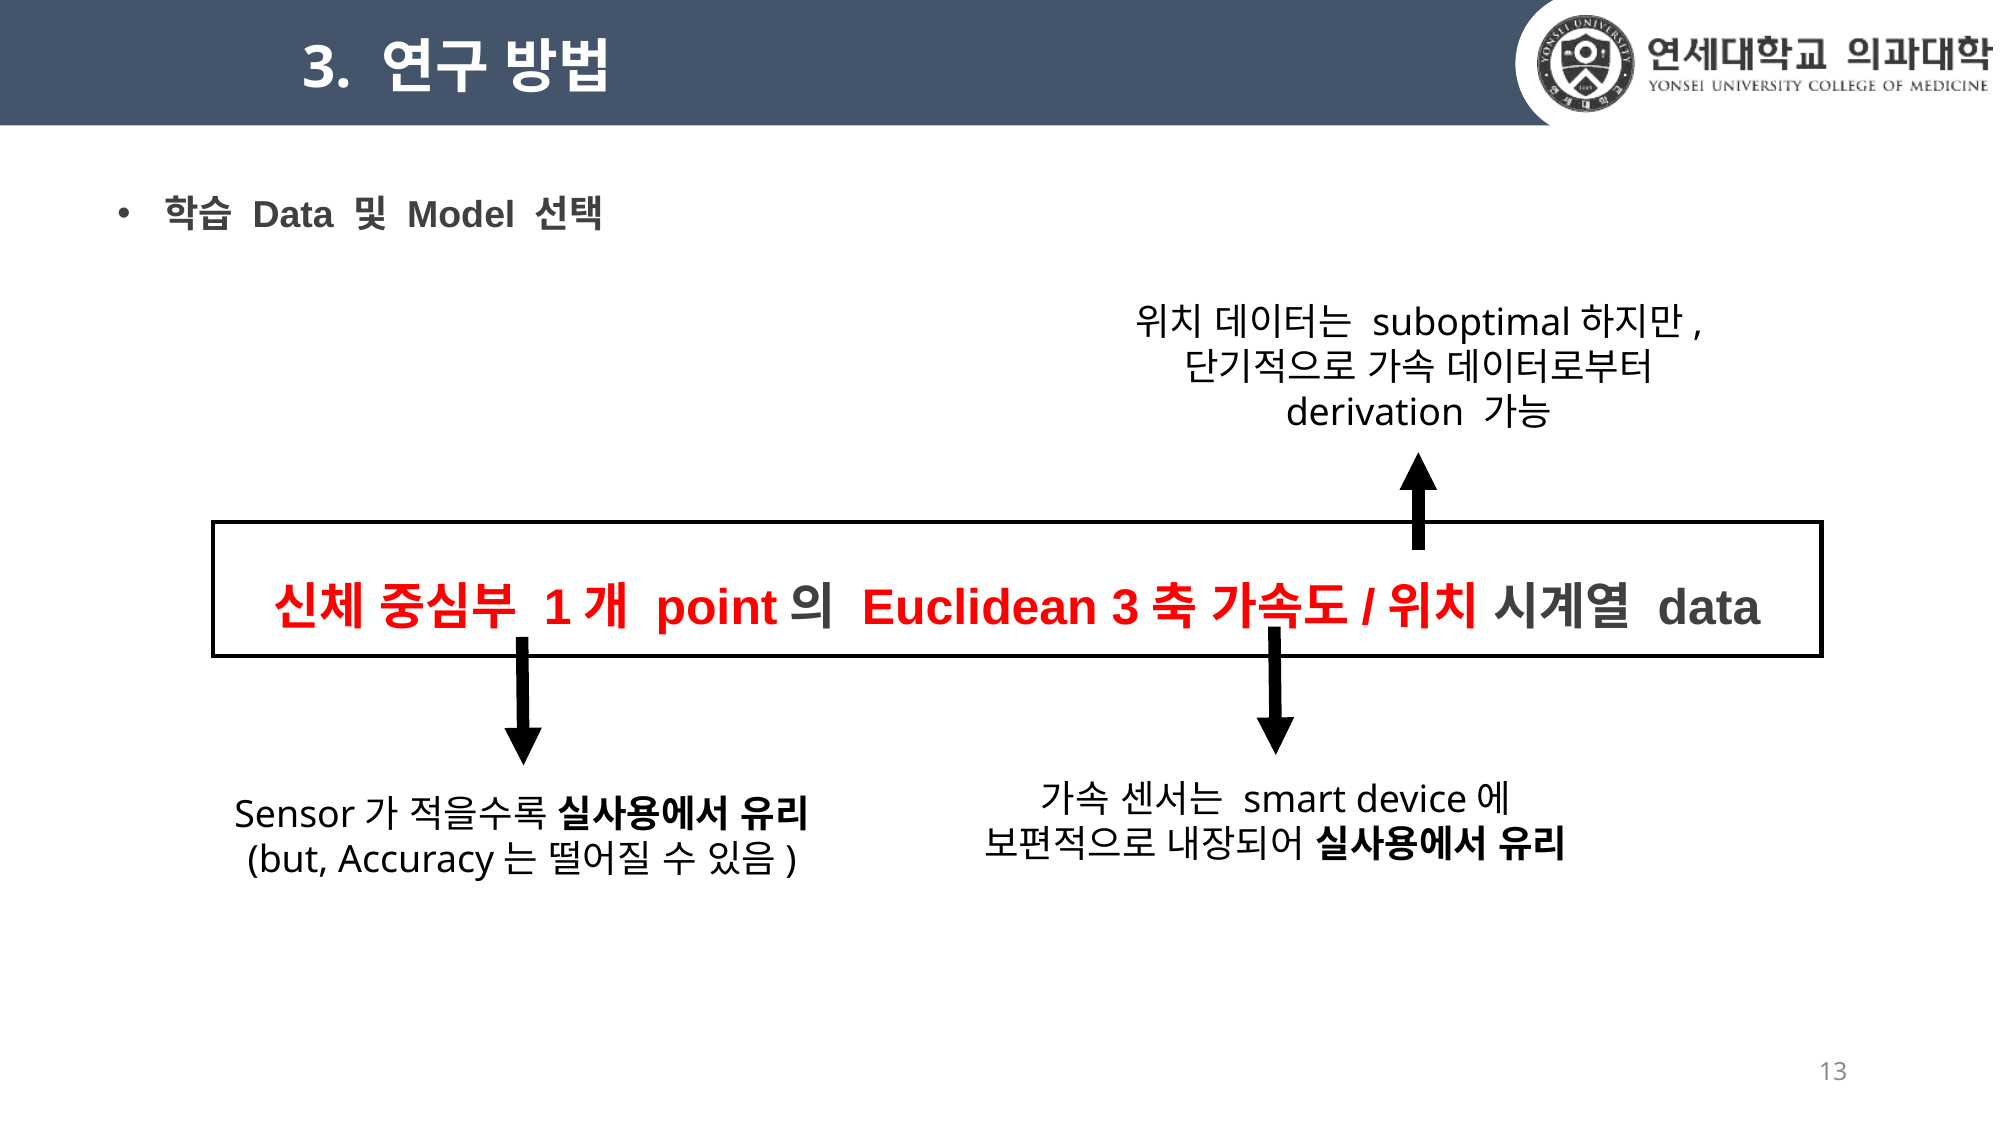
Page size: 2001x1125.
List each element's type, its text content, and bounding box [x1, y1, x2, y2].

text_box 신체 중심부 1개 point의 Euclidean 3축 가속도/위치 시계열 data [212, 521, 1822, 657]
slide_number 13 [1412, 1042, 1863, 1103]
text_box 3. 연구 방법 [287, 2, 1549, 126]
text_box [1515, 0, 1641, 136]
text_box 가속 센서는 smart device에 보편적으로 내장되어 실사용에서 유리 [929, 763, 1622, 876]
text_box 위치 데이터는 suboptimal하지만, 단기적으로 가속 데이터로부터 derivation 가능 [1097, 286, 1742, 444]
picture [1537, 14, 1993, 113]
text_box [0, 0, 1551, 126]
text_box 학습 Data 및 Model 선택 [102, 160, 1932, 671]
text_box Sensor가 적을수록 실사용에서 유리 (but, Accuracy는 떨어질 수 있음) [200, 770, 845, 899]
